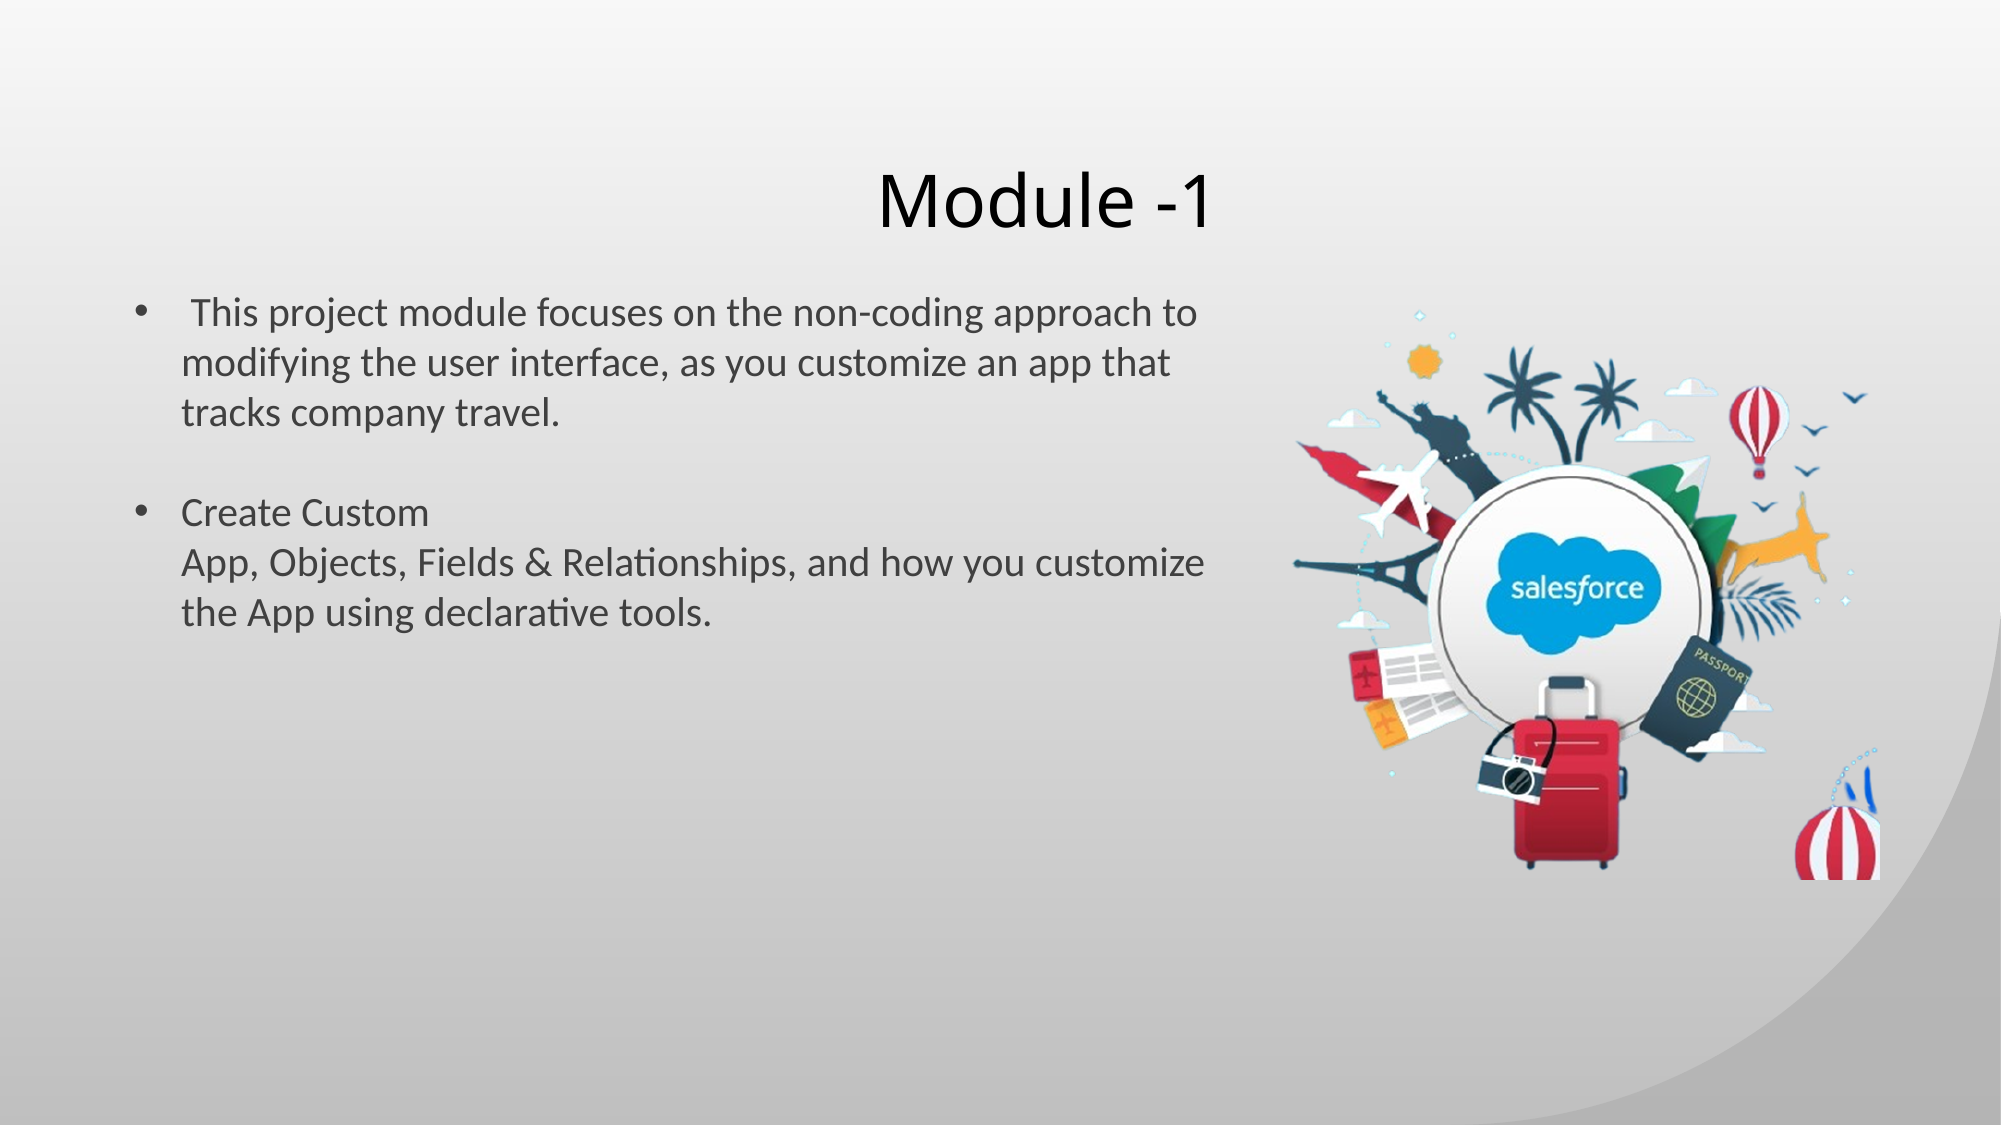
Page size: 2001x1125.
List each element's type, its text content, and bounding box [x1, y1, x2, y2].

text_box This project module focuses on the non-coding approach to modifying the user interface, as you customize an app that tracks company travel. Create Custom App, Objects, Fields & Relationships, and how you customize the App using declarative tools. [119, 277, 1250, 643]
text_box Module -1 [551, 146, 1546, 250]
picture [1286, 306, 1880, 880]
